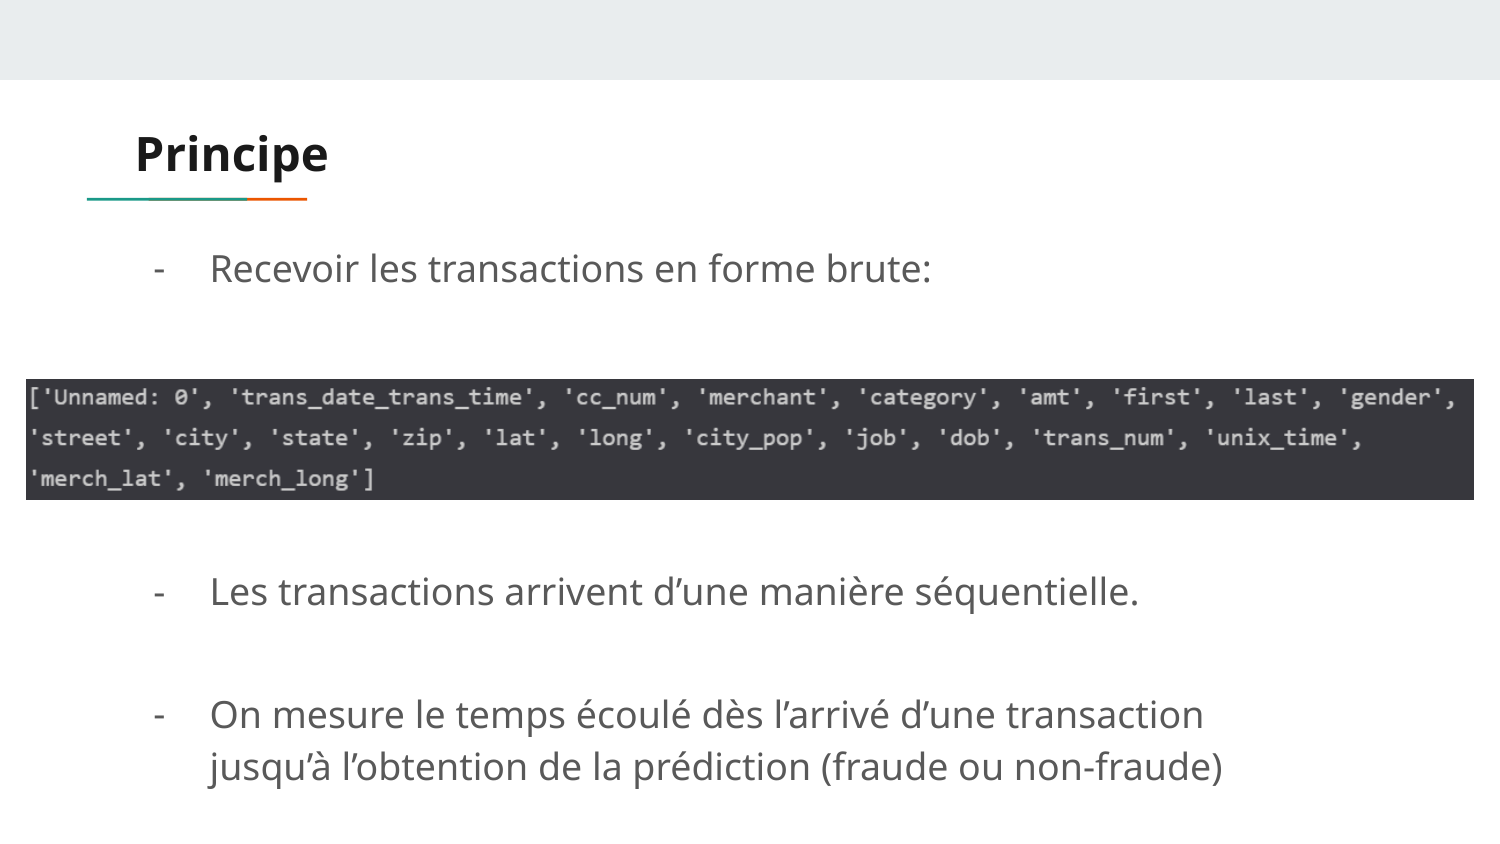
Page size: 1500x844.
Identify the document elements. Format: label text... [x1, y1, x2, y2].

title Principe [119, 109, 1381, 197]
text_box Les transactions arrivent d’une manière séquentielle. [119, 546, 1323, 629]
list Recevoir les transactions en forme brute: [119, 222, 1381, 332]
picture [26, 378, 1474, 500]
text_box On mesure le temps écoulé dès l’arrivé d’une transaction jusqu’à l’obtention de la prédiction (fraude ou non-fraude) [119, 669, 1323, 803]
